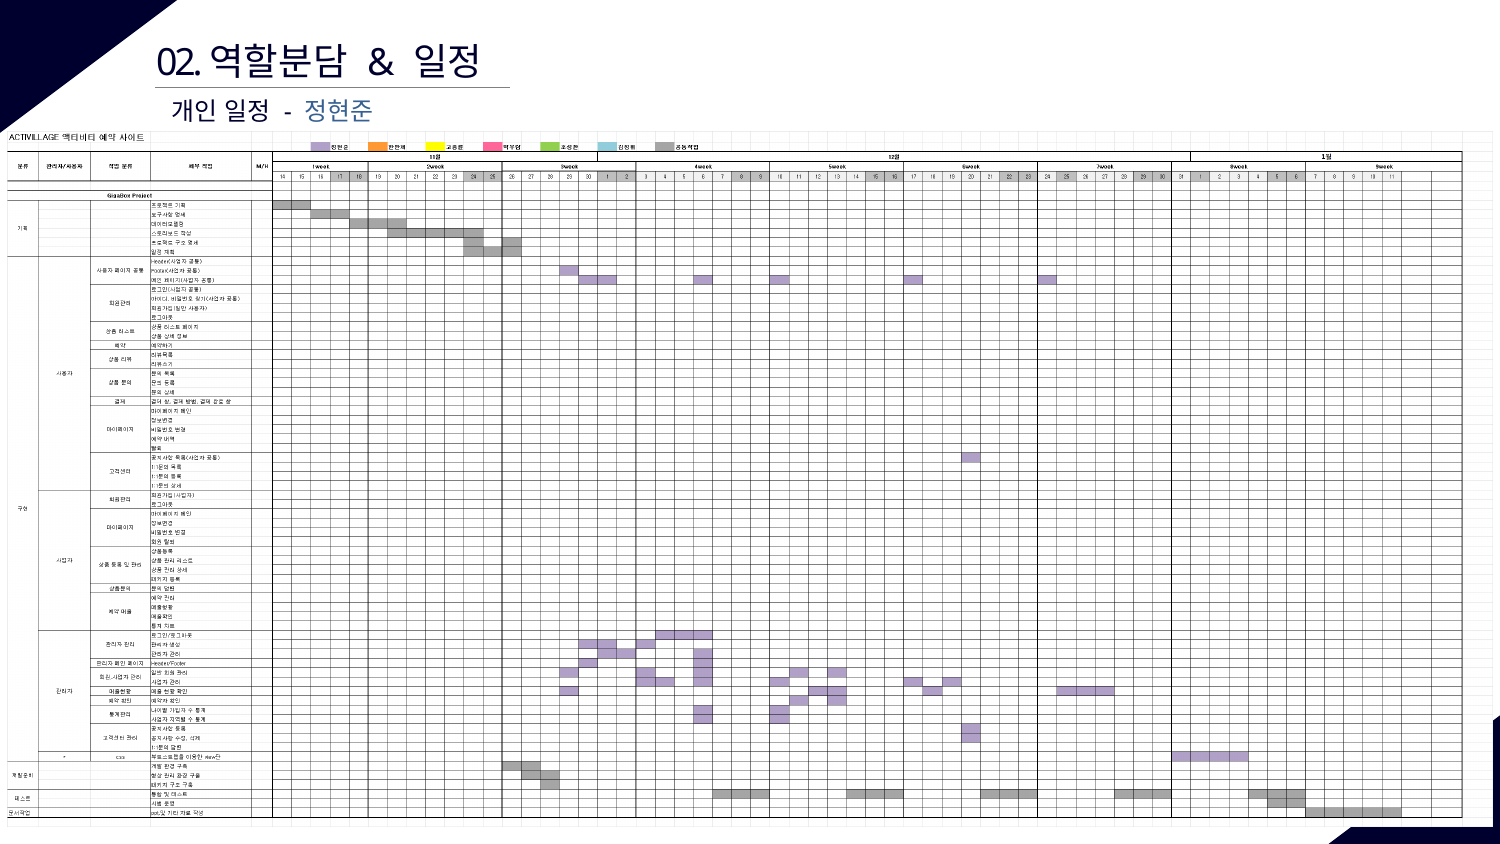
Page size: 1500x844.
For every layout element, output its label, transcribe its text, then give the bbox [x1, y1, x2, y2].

text_box 개인 일정 - 정현준 [157, 96, 389, 129]
picture [7, 130, 1493, 827]
text_box 02. [141, 30, 218, 90]
text_box 역할분담 & 일정 [218, 30, 498, 87]
